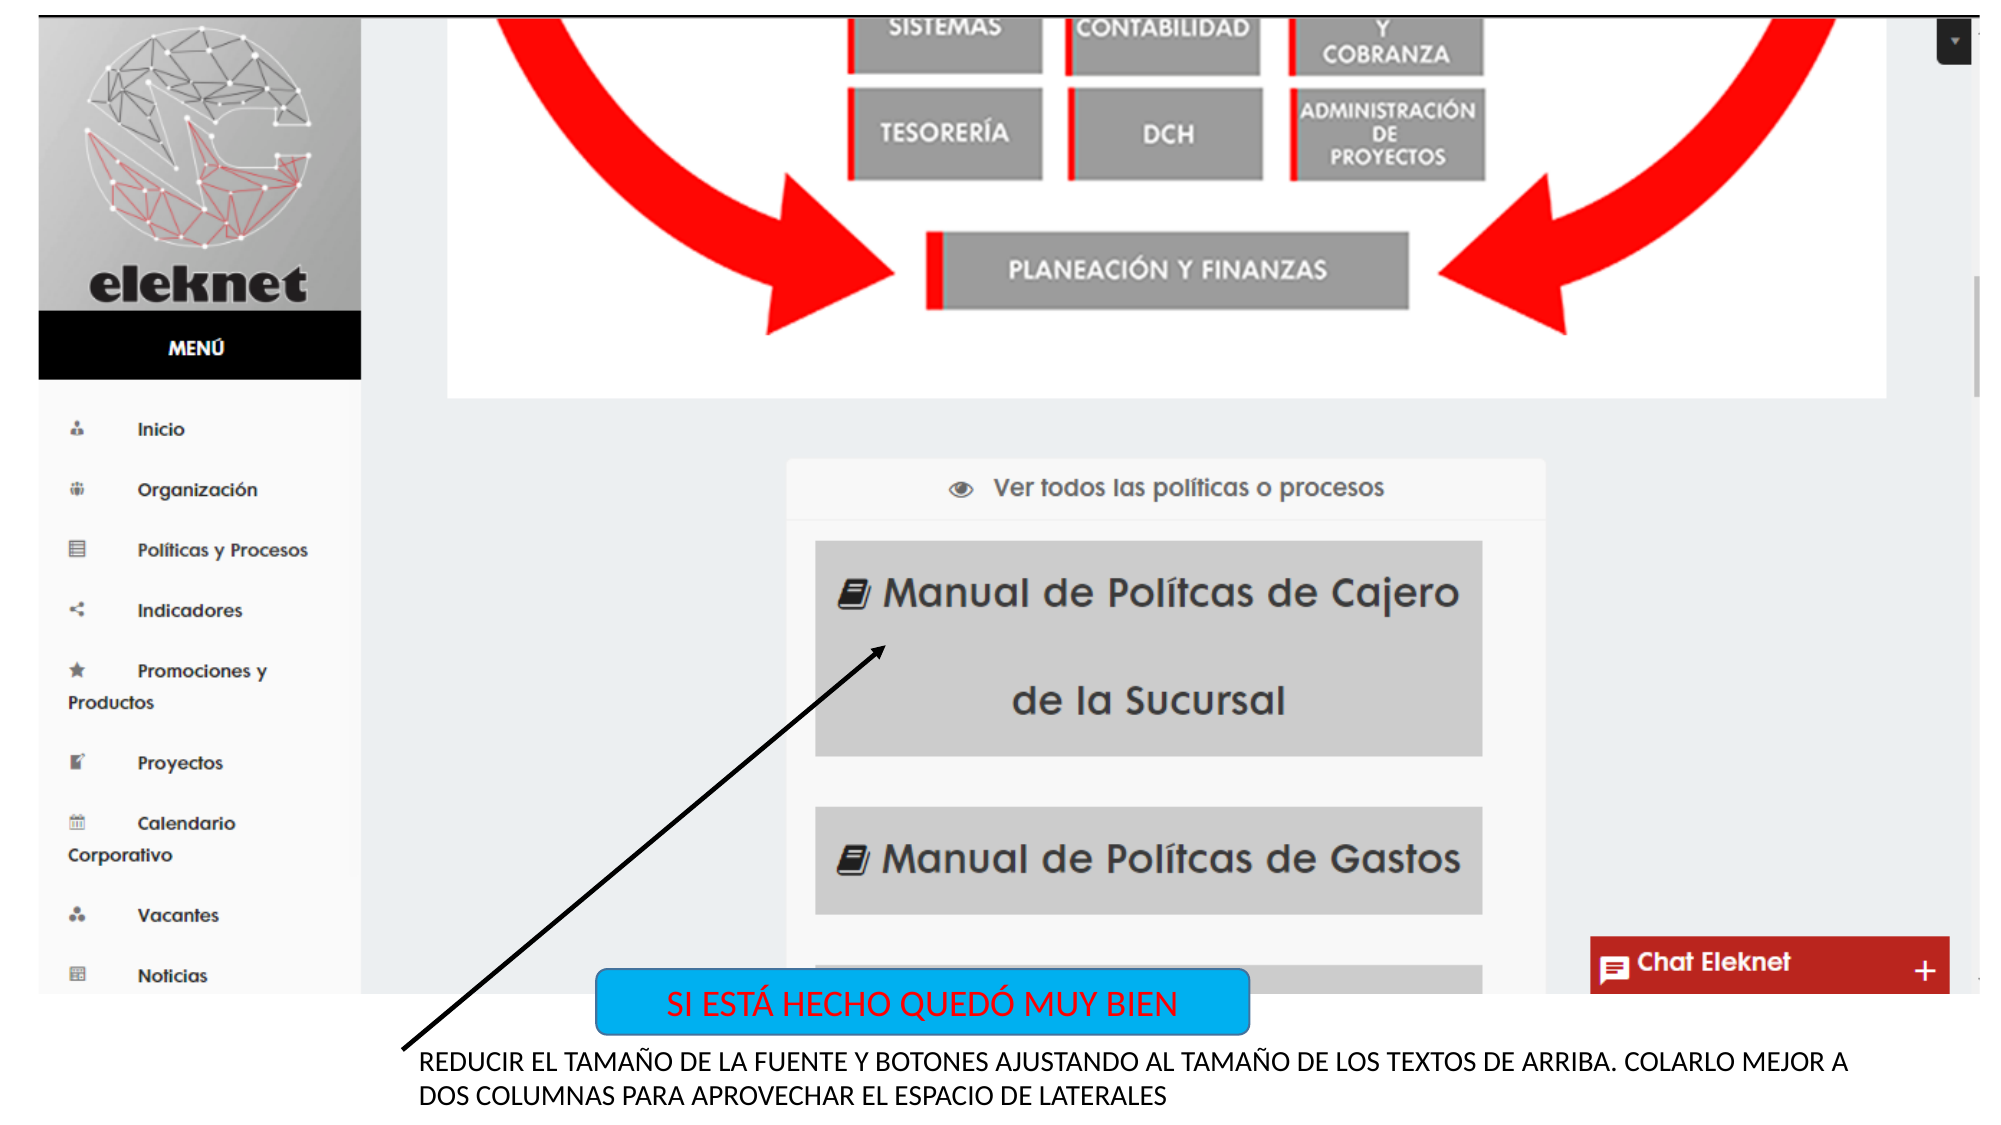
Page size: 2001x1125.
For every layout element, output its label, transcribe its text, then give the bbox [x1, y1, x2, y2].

text_box SI ESTÁ HECHO QUEDÓ MUY BIEN [886, 1000, 1251, 1036]
text_box REDUCIR EL TAMAÑO DE LA FUENTE Y BOTONES AJUSTANDO AL TAMAÑO DE LOS TEXTOS DE ARRIBA. COLARLO MEJOR A DOS COLUMNAS PARA APROVECHAR EL ESPACIO DE LATERALES [404, 1034, 1918, 1120]
picture [1027, 993, 1033, 1000]
picture [952, 993, 965, 1000]
picture [38, 15, 1980, 1000]
picture [970, 993, 987, 1000]
picture [1046, 993, 1052, 1000]
picture [993, 992, 1012, 1000]
picture [1109, 993, 1123, 1000]
picture [1139, 993, 1152, 1000]
picture [903, 992, 922, 1000]
picture [1157, 993, 1163, 1000]
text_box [402, 645, 886, 1050]
